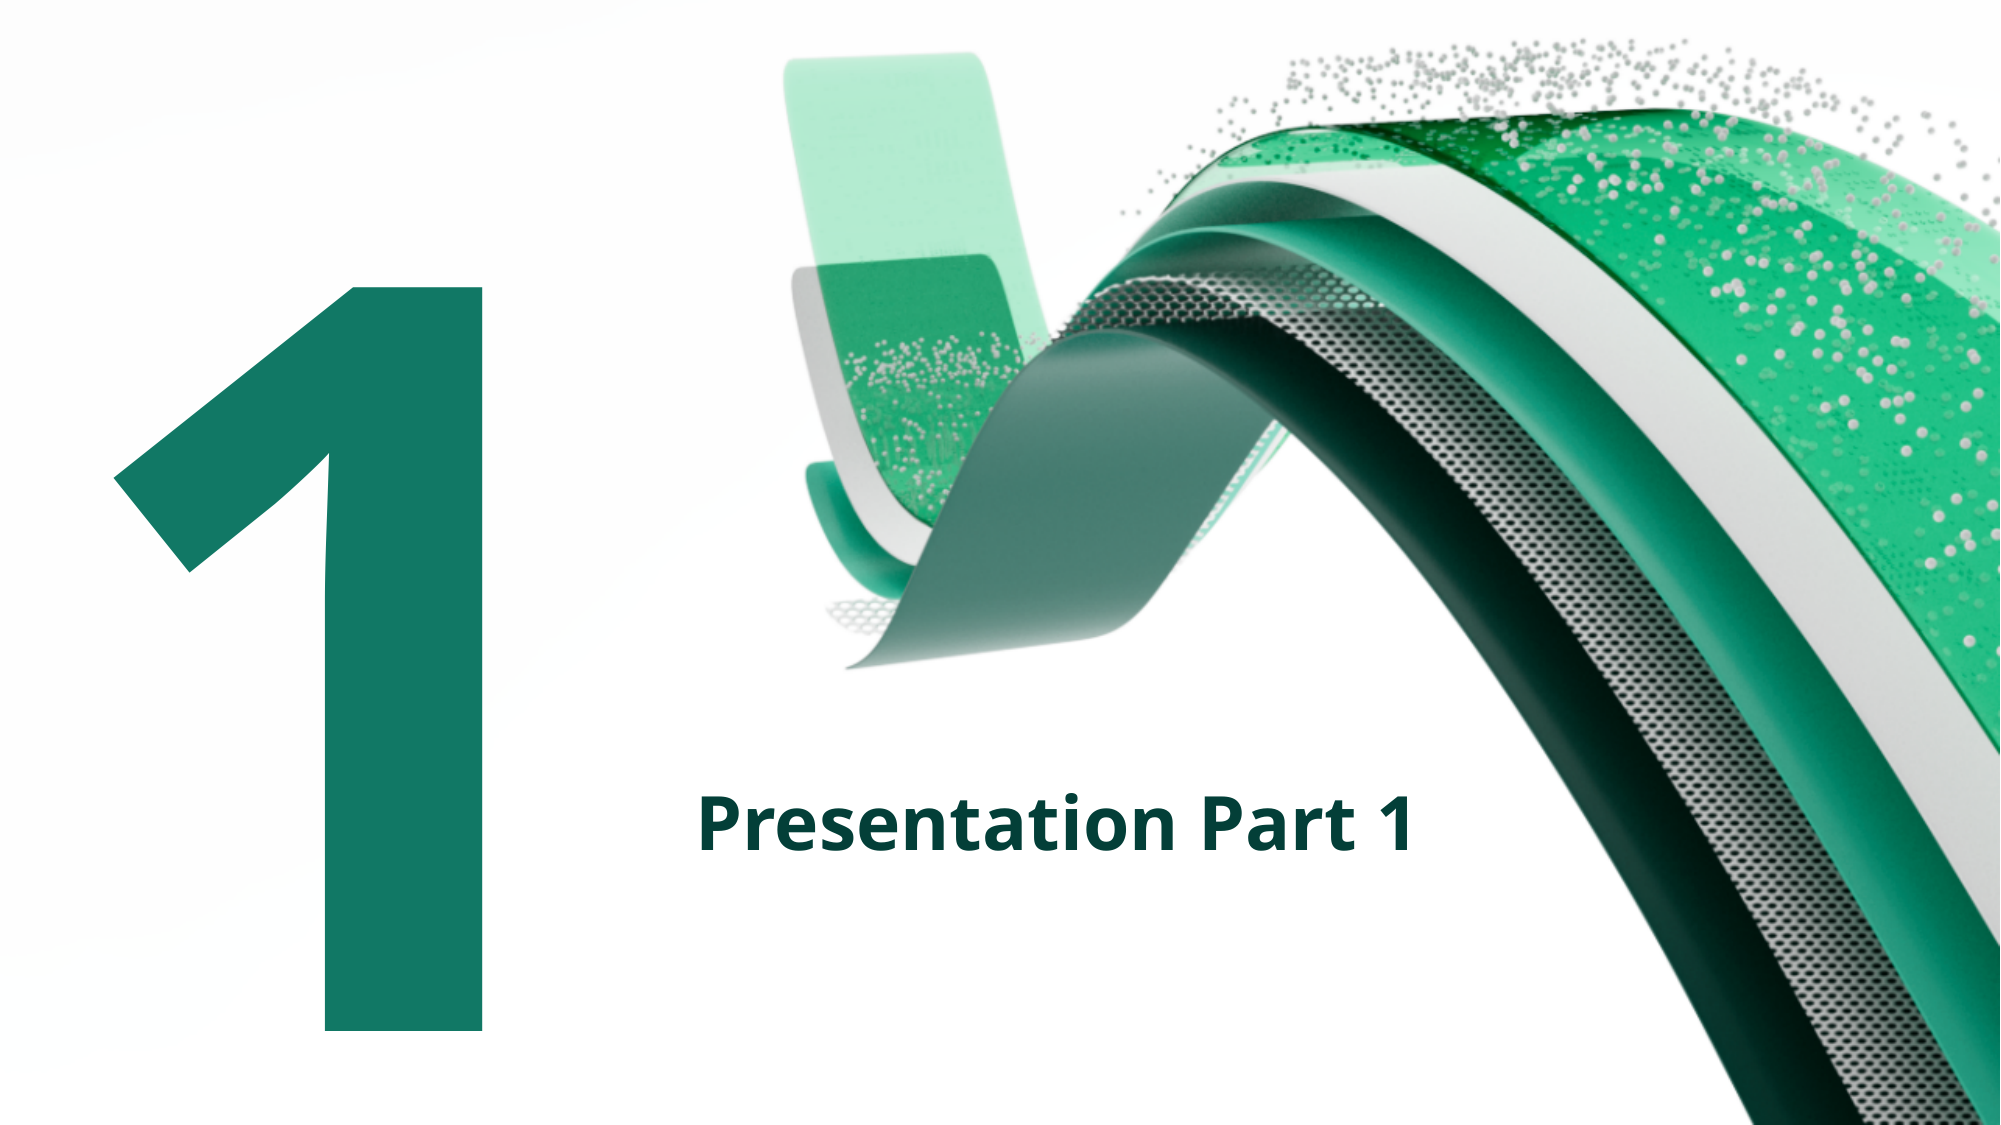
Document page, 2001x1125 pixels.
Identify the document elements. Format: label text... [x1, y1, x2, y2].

list 1 [37, 124, 634, 1125]
list Presentation Part 1 [680, 778, 1503, 1009]
picture [0, 0, 2000, 1125]
